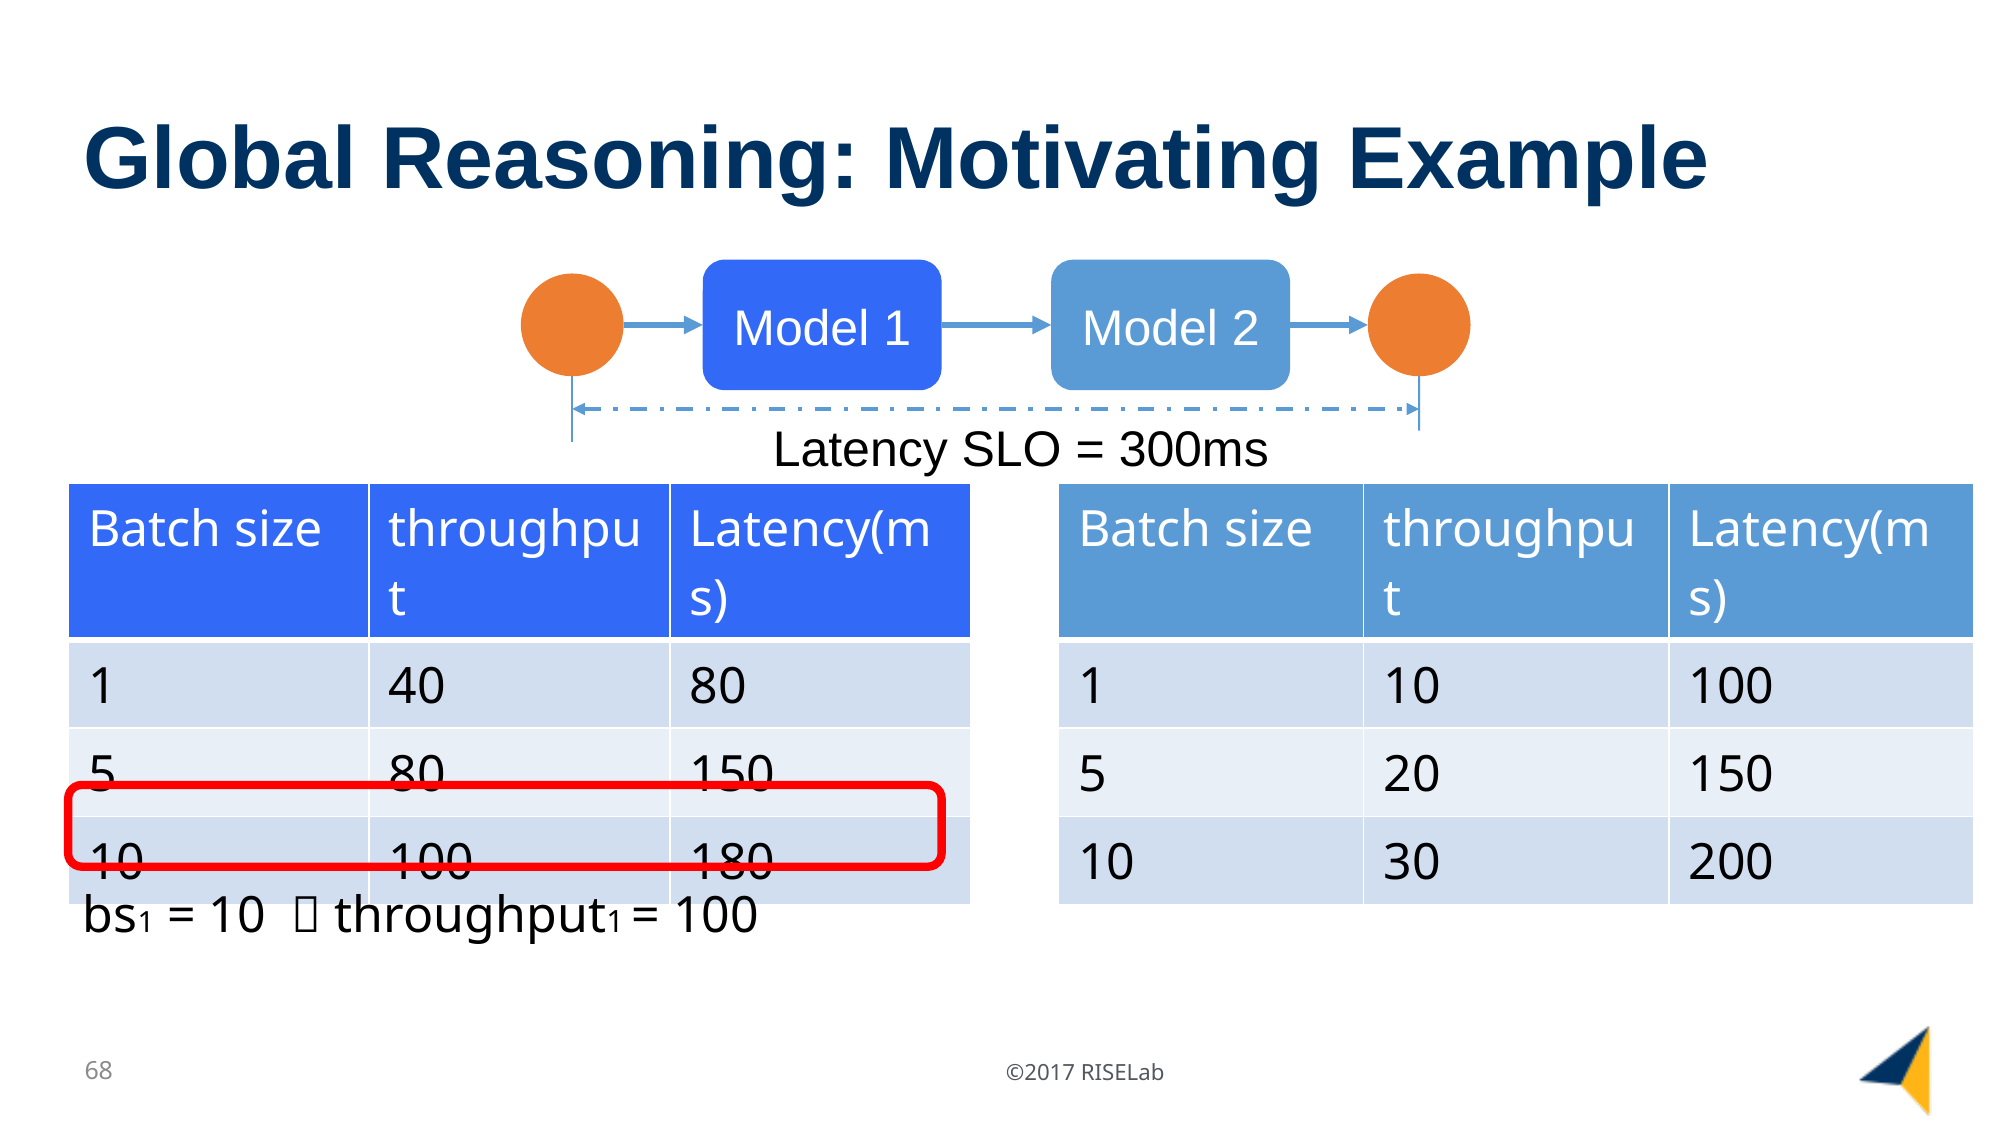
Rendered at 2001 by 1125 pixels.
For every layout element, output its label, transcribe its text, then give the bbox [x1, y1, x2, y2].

table_cell 10 [69, 861, 368, 875]
table_cell 1 [1059, 643, 1363, 727]
slide_number 68 [8, 1028, 129, 1115]
picture [1859, 1025, 1932, 1118]
text_box Model 2 [1050, 259, 1291, 391]
text_box [520, 272, 625, 377]
table_cell 100 [1670, 643, 1973, 727]
table_cell 20 [1364, 729, 1668, 816]
table_cell 40 [370, 643, 669, 727]
text_box bs1 = 10  throughput1 = 100 [68, 875, 942, 950]
title Global Reasoning: Motivating Example [68, 97, 2000, 223]
table_header throughput [370, 484, 669, 637]
table_cell 10 [1059, 817, 1363, 904]
table_cell 180 [671, 817, 970, 904]
table_cell 80 [370, 729, 669, 784]
text_box [67, 784, 943, 868]
table_header Latency(ms) [1670, 484, 1973, 637]
table_header throughput [1364, 484, 1668, 637]
table_header Batch size [69, 484, 368, 637]
text_box Model 1 [702, 259, 943, 391]
text_box Latency SLO = 300ms [758, 410, 1285, 484]
table_cell 30 [1364, 817, 1668, 904]
text_box [1367, 272, 1472, 377]
table_cell 1 [69, 643, 368, 727]
table_cell 100 [370, 868, 669, 875]
table_header Batch size [1059, 484, 1363, 637]
table_cell 5 [69, 729, 368, 790]
table_header Latency(ms) [671, 484, 970, 637]
table_cell 5 [1059, 729, 1363, 816]
table_cell 80 [671, 643, 970, 727]
table_cell 150 [671, 729, 970, 816]
table_cell 10 [1364, 643, 1668, 727]
table_cell 200 [1670, 817, 1973, 904]
table_cell 150 [1670, 729, 1973, 816]
